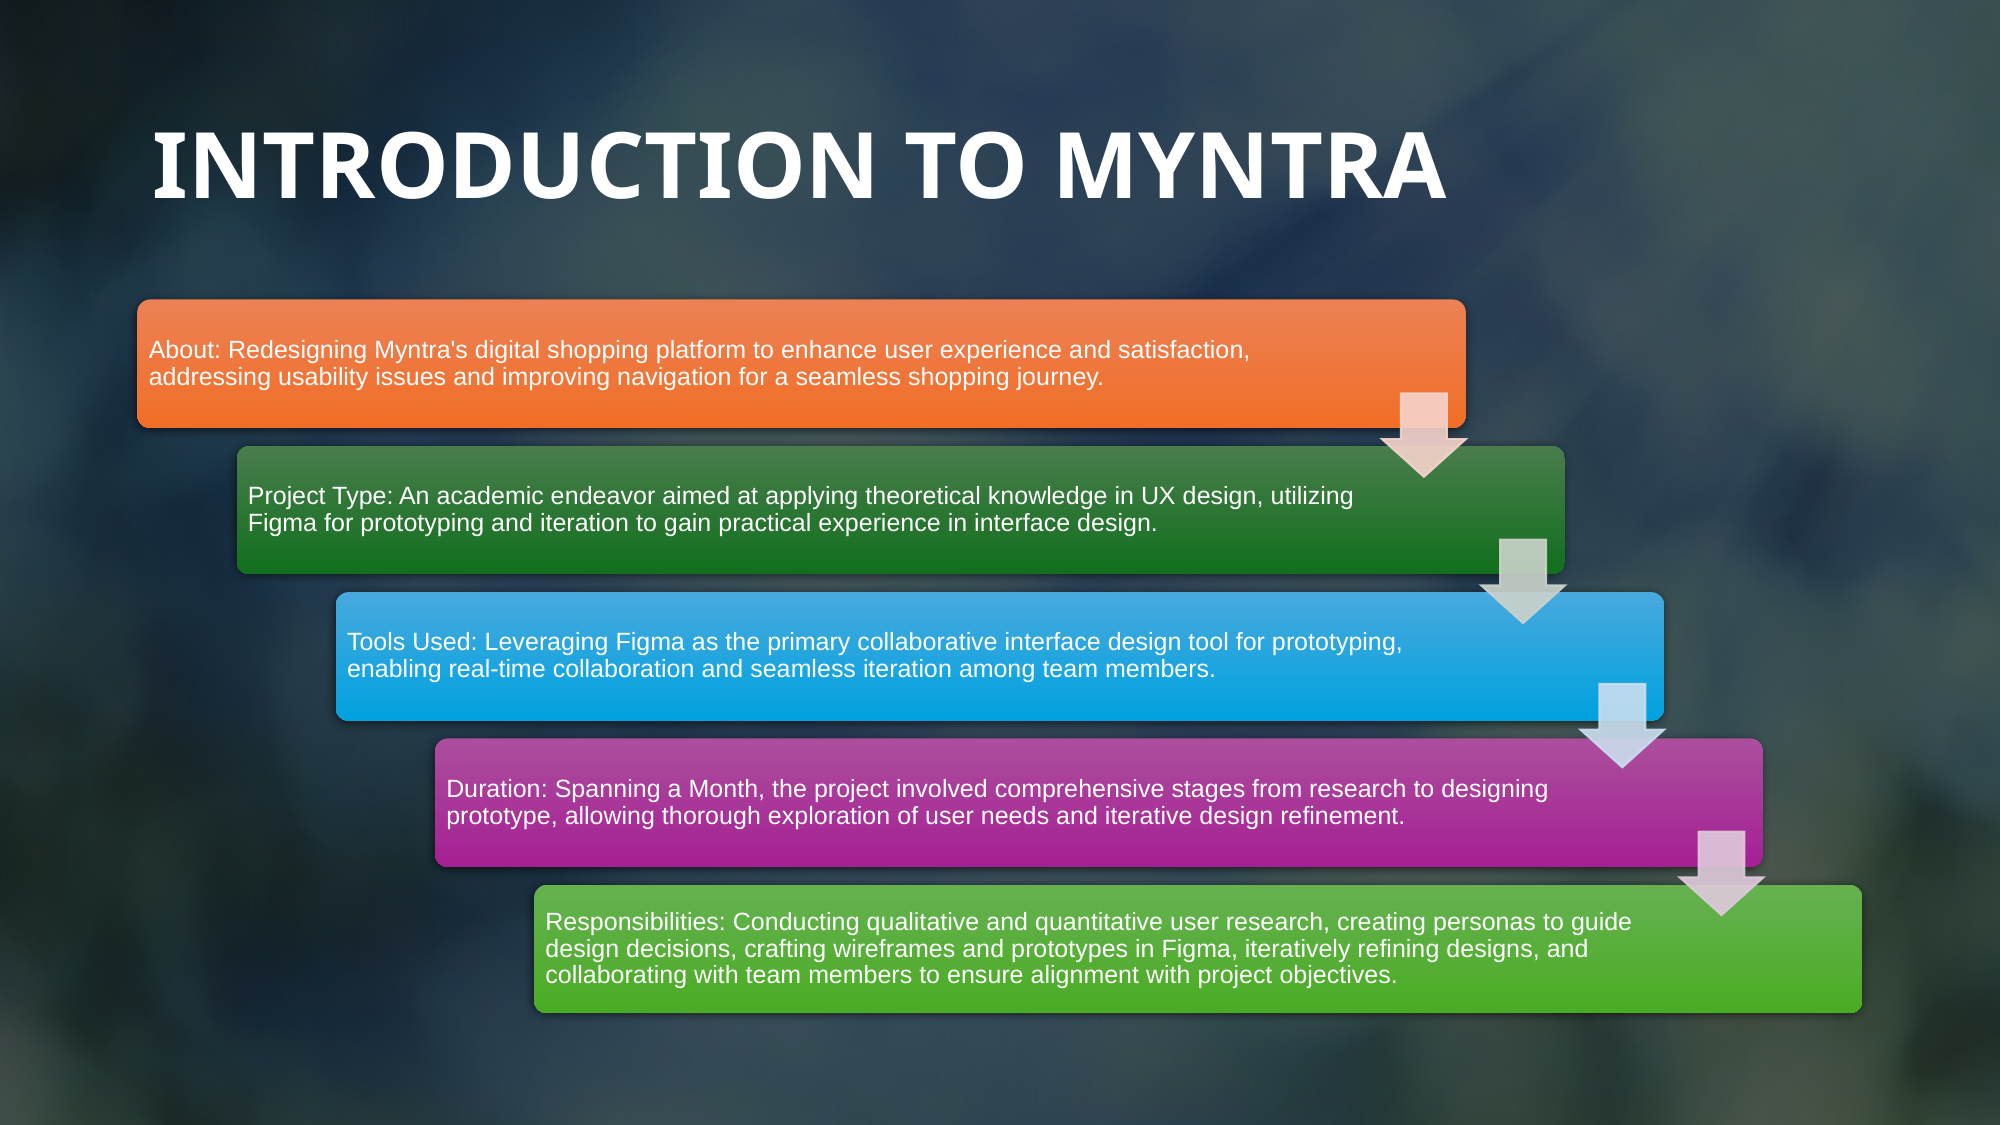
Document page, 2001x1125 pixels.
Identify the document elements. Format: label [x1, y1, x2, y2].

text_box [137, 299, 1863, 1014]
picture [0, 0, 2000, 1125]
